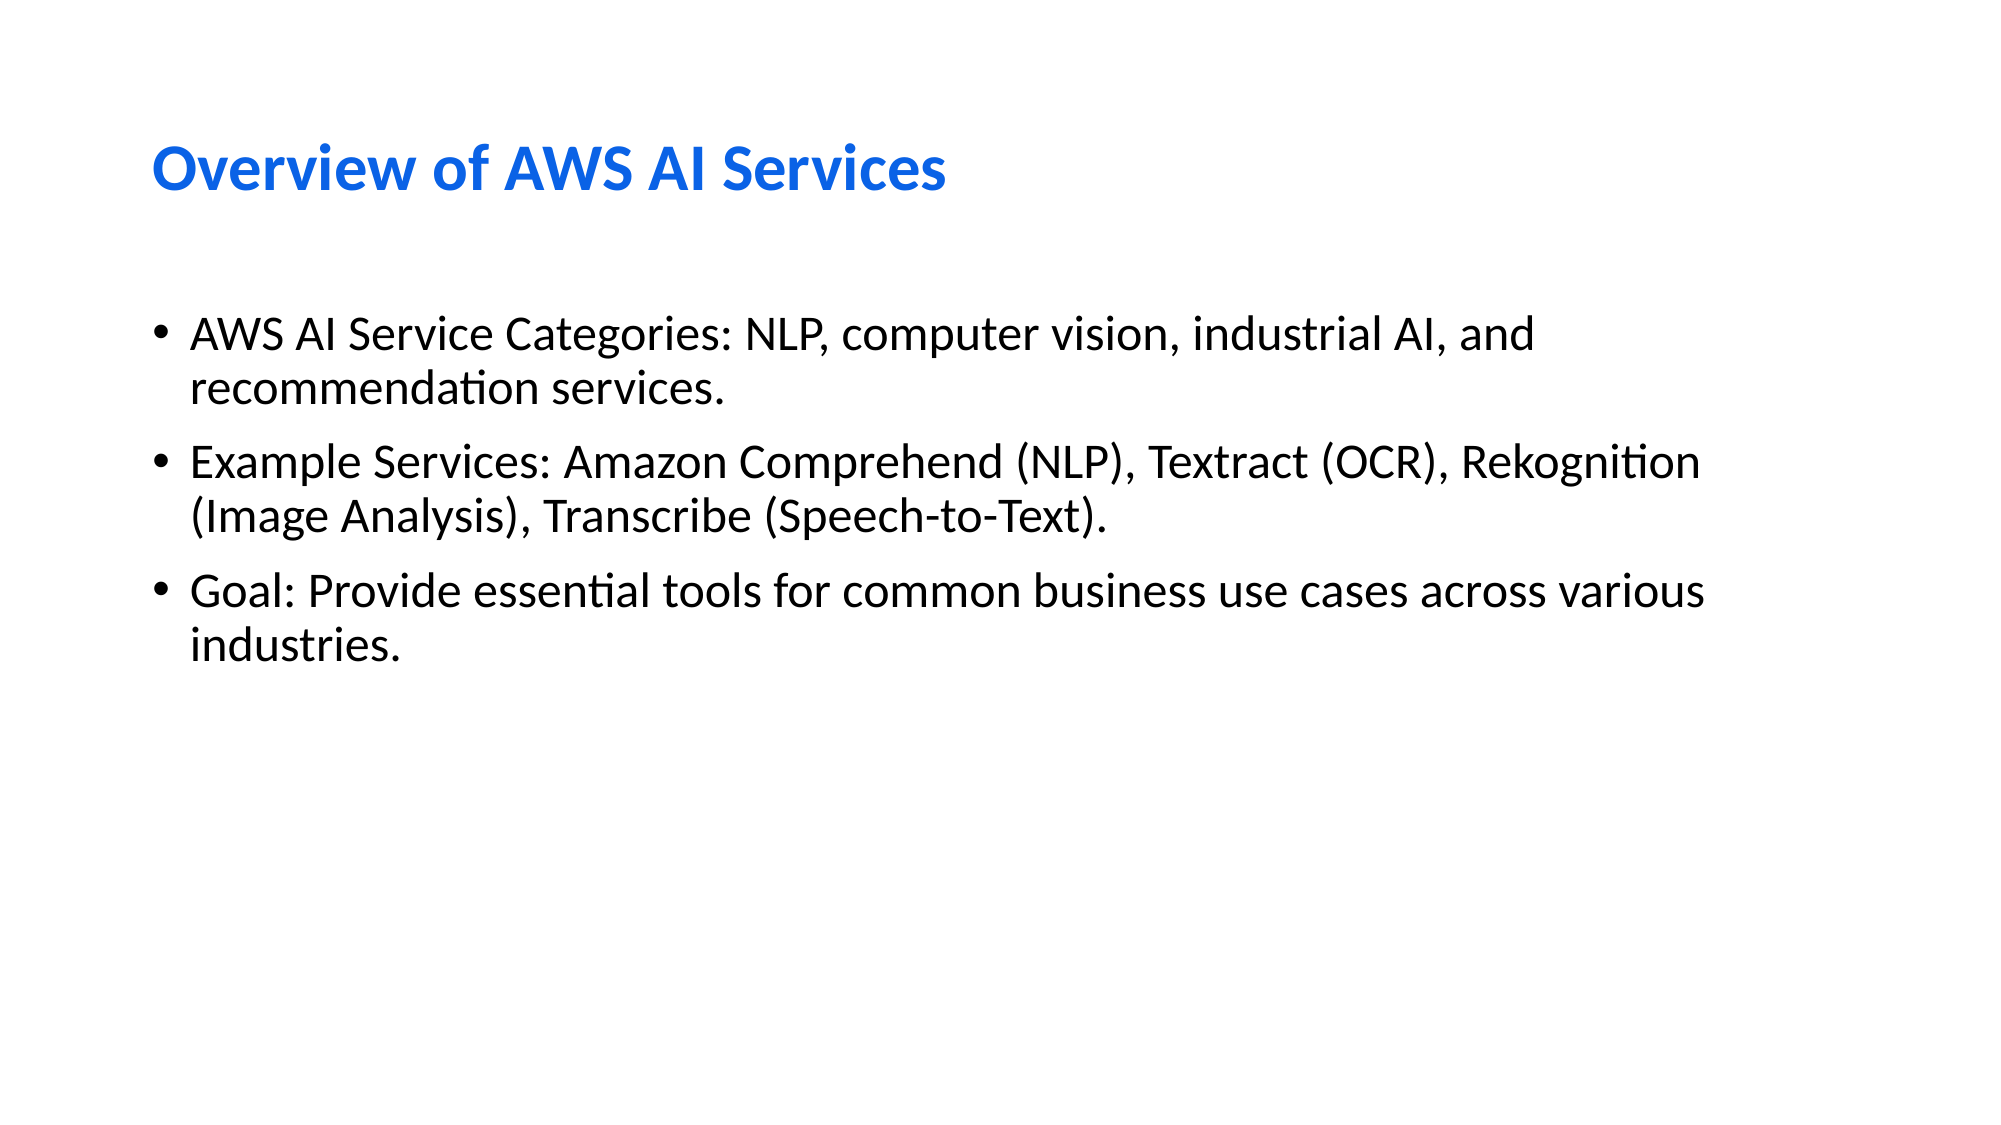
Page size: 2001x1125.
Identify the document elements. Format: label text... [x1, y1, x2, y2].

list AWS AI Service Categories: NLP, computer vision, industrial AI, and recommendation services. Example Services: Amazon Comprehend (NLP), Textract (OCR), Rekognition (Image Analysis), Transcribe (Speech-to-Text). Goal: Provide essential tools for common business use cases across various industries. [137, 299, 1863, 1014]
title Overview of AWS AI Services [137, 59, 1863, 278]
